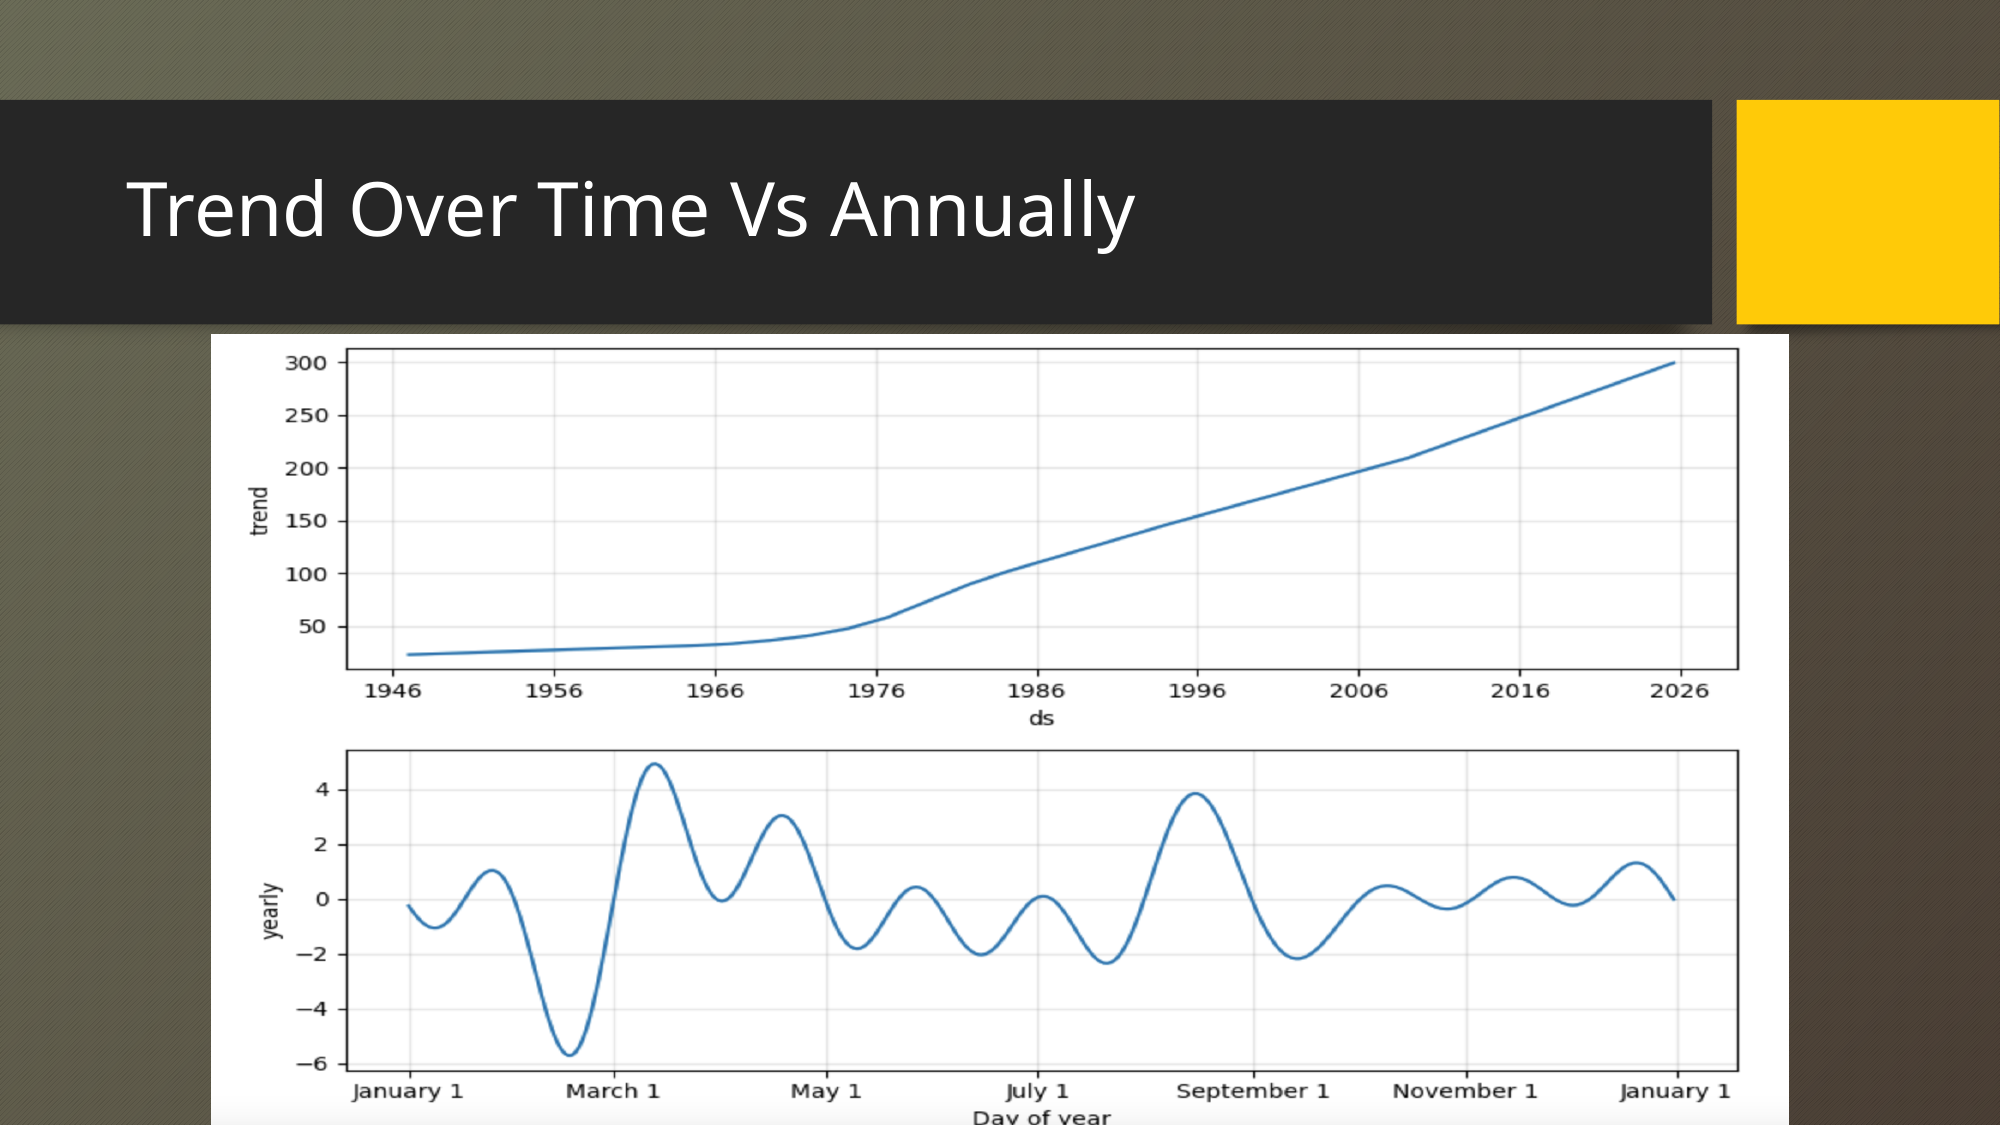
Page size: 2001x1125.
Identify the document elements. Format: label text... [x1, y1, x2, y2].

picture [1736, 325, 2000, 347]
title Trend Over Time Vs Annually [111, 123, 1689, 301]
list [211, 333, 1789, 1125]
picture [0, 325, 1713, 376]
